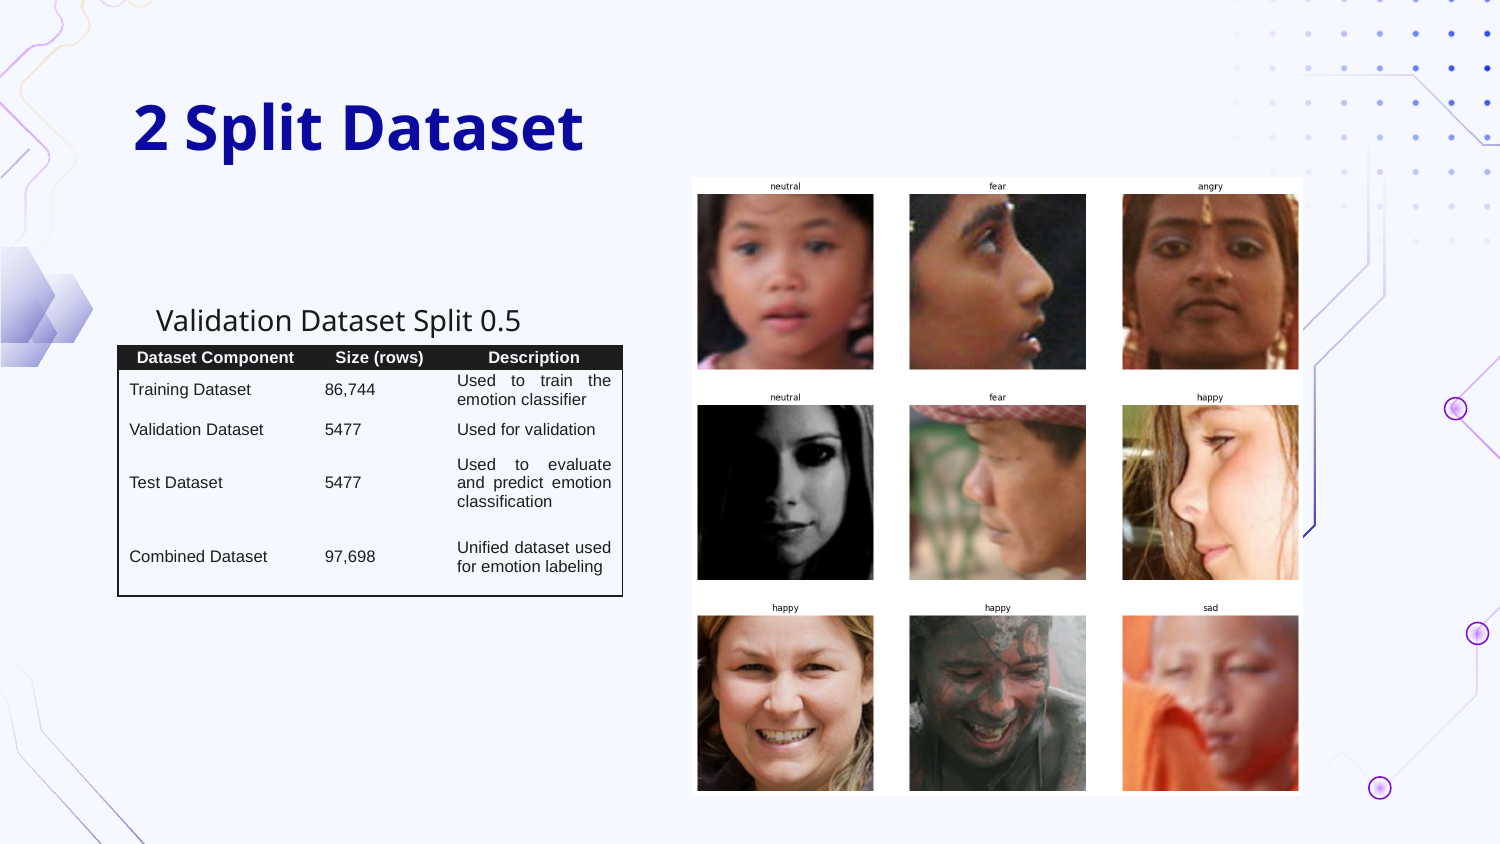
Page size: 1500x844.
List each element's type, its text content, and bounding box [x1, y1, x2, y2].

table_cell 86,744 [314, 370, 446, 409]
table_cell 5477 [314, 409, 446, 449]
table_cell Used for validation [446, 409, 622, 449]
picture [1355, 76, 1500, 280]
table_cell 5477 [314, 449, 446, 518]
picture [1208, 0, 1500, 144]
table_cell Used to evaluate and predict emotion classification [446, 449, 622, 518]
table_cell Training Dataset [119, 370, 314, 409]
table_cell Combined Dataset [119, 518, 314, 595]
table_cell Test Dataset [119, 449, 314, 518]
table_header Dataset Component [119, 346, 314, 370]
table_cell Validation Dataset [119, 409, 314, 449]
table_cell 97,698 [314, 518, 446, 595]
table_header Size (rows) [314, 346, 446, 370]
table_header Description [446, 346, 622, 370]
list Validation Dataset Split 0.5 [118, 286, 623, 333]
title 2 Split Dataset [118, 72, 1382, 167]
picture [692, 167, 1367, 796]
table_cell Unified dataset used for emotion labeling [446, 518, 622, 595]
table_cell Used to train the emotion classifier [446, 370, 622, 409]
